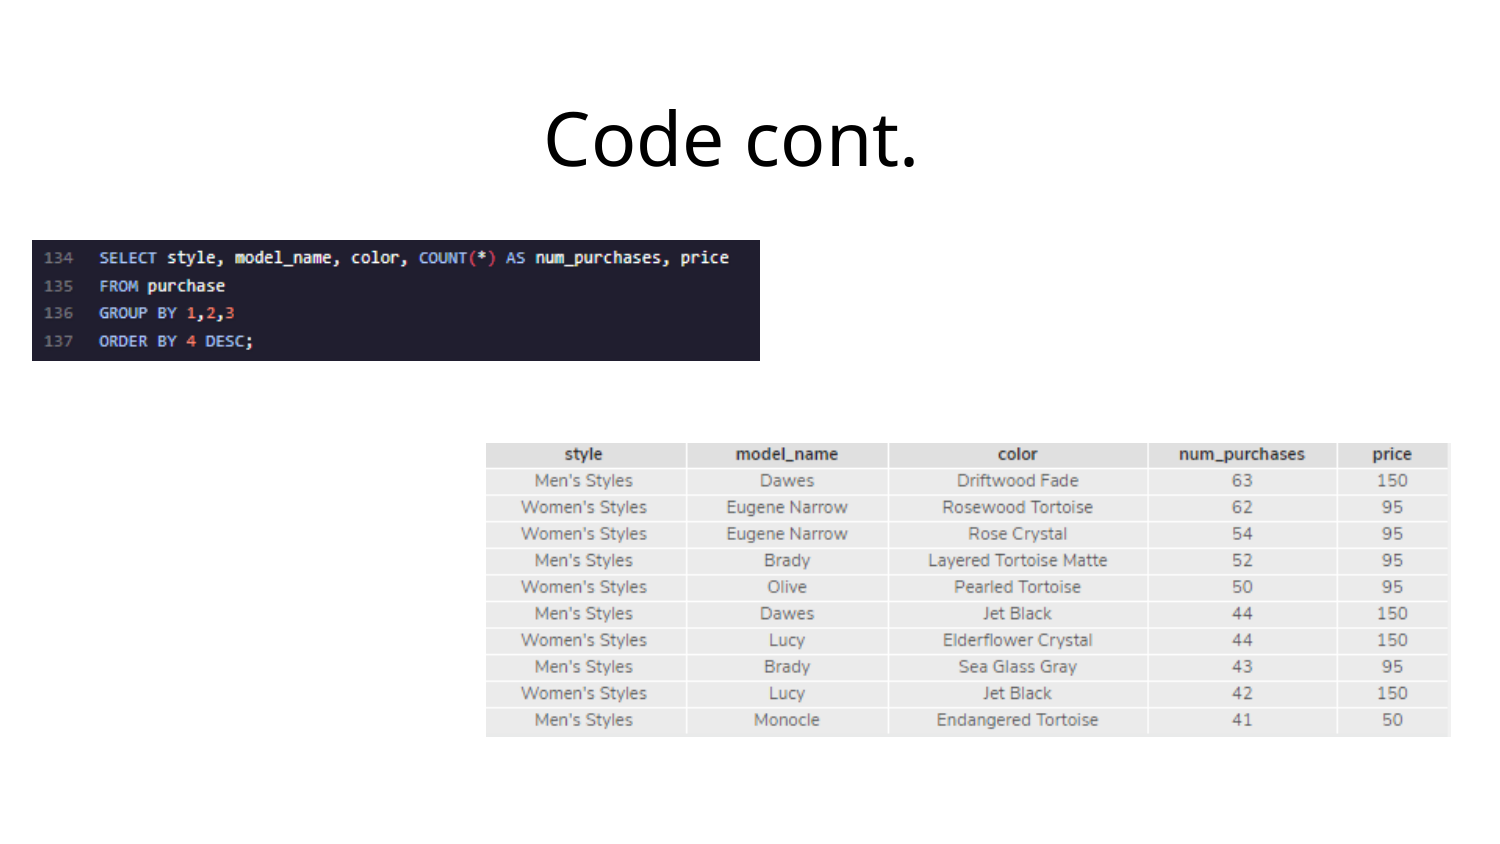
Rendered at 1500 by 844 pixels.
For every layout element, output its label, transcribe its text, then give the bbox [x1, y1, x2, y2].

picture [486, 442, 1452, 738]
picture [32, 239, 760, 361]
title Code cont. [32, 66, 1431, 206]
